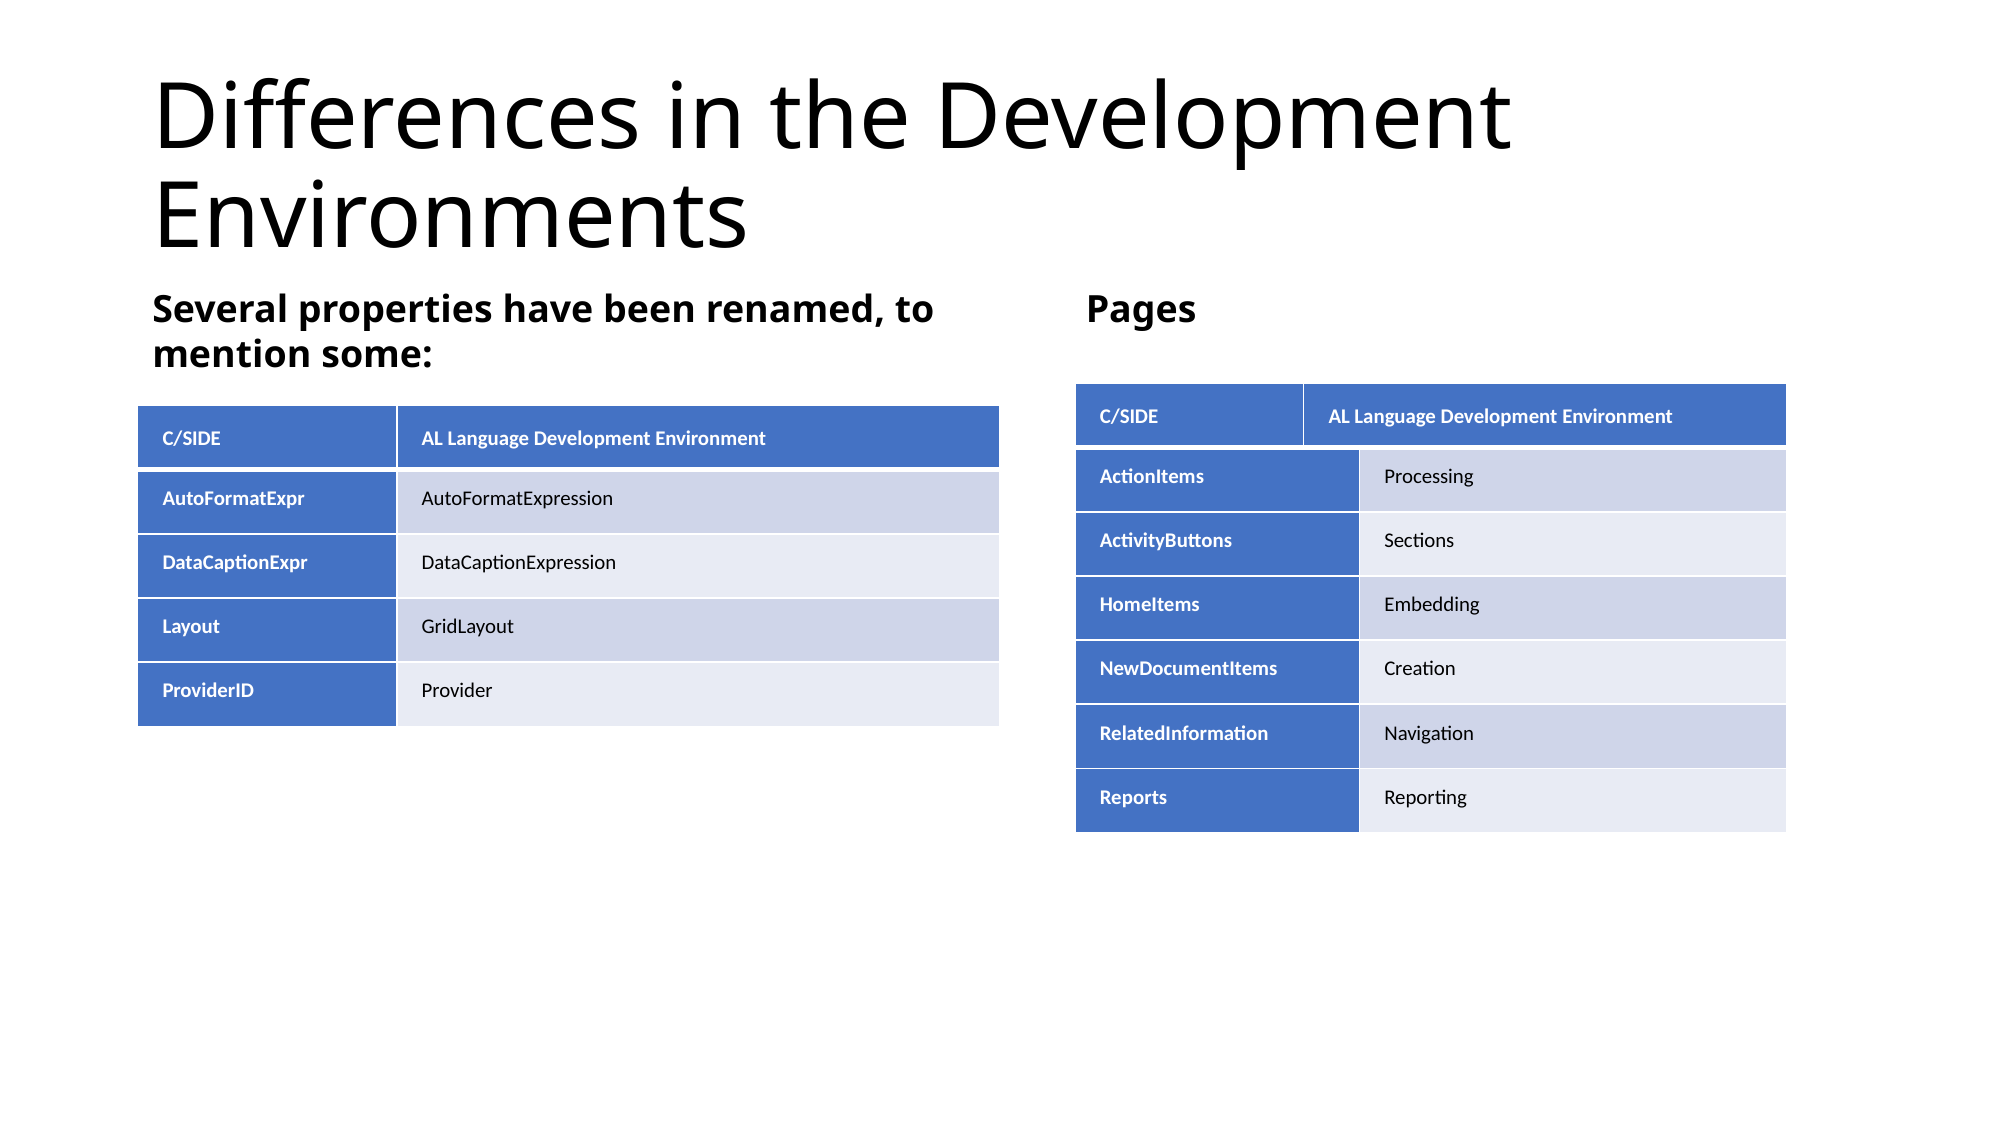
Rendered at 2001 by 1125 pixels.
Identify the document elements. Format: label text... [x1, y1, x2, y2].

table_cell ActionItems [1076, 450, 1359, 511]
table_header C/SIDE [1076, 384, 1303, 445]
table_cell GridLayout [398, 599, 999, 661]
table_cell Embedding [1360, 577, 1786, 639]
text_box Several properties have been renamed, to mention some: [137, 277, 1000, 382]
table_cell Layout [138, 599, 396, 661]
table_header AL Language Development Environment [398, 406, 999, 467]
table_cell NewDocumentItems [1076, 641, 1359, 703]
table_cell Processing [1360, 450, 1786, 511]
table_cell Provider [398, 663, 999, 726]
table_cell ActivityButtons [1076, 513, 1359, 575]
table_cell Sections [1360, 513, 1786, 575]
text_box Pages [1071, 277, 1212, 337]
table_cell AutoFormatExpr [138, 472, 396, 533]
table_cell HomeItems [1076, 577, 1359, 639]
table_cell Reports [1076, 769, 1359, 832]
table_cell Navigation [1360, 705, 1786, 768]
table_cell Creation [1360, 641, 1786, 703]
table_cell AutoFormatExpression [398, 472, 999, 533]
table_cell DataCaptionExpression [398, 535, 999, 597]
table_header AL Language Development Environment [1304, 384, 1786, 445]
table_cell DataCaptionExpr [138, 535, 396, 597]
table_cell Reporting [1360, 769, 1786, 832]
title Differences in the Development Environments [137, 59, 1863, 278]
table_cell ProviderID [138, 663, 396, 726]
table_cell RelatedInformation [1076, 705, 1359, 768]
table_header C/SIDE [138, 406, 396, 467]
